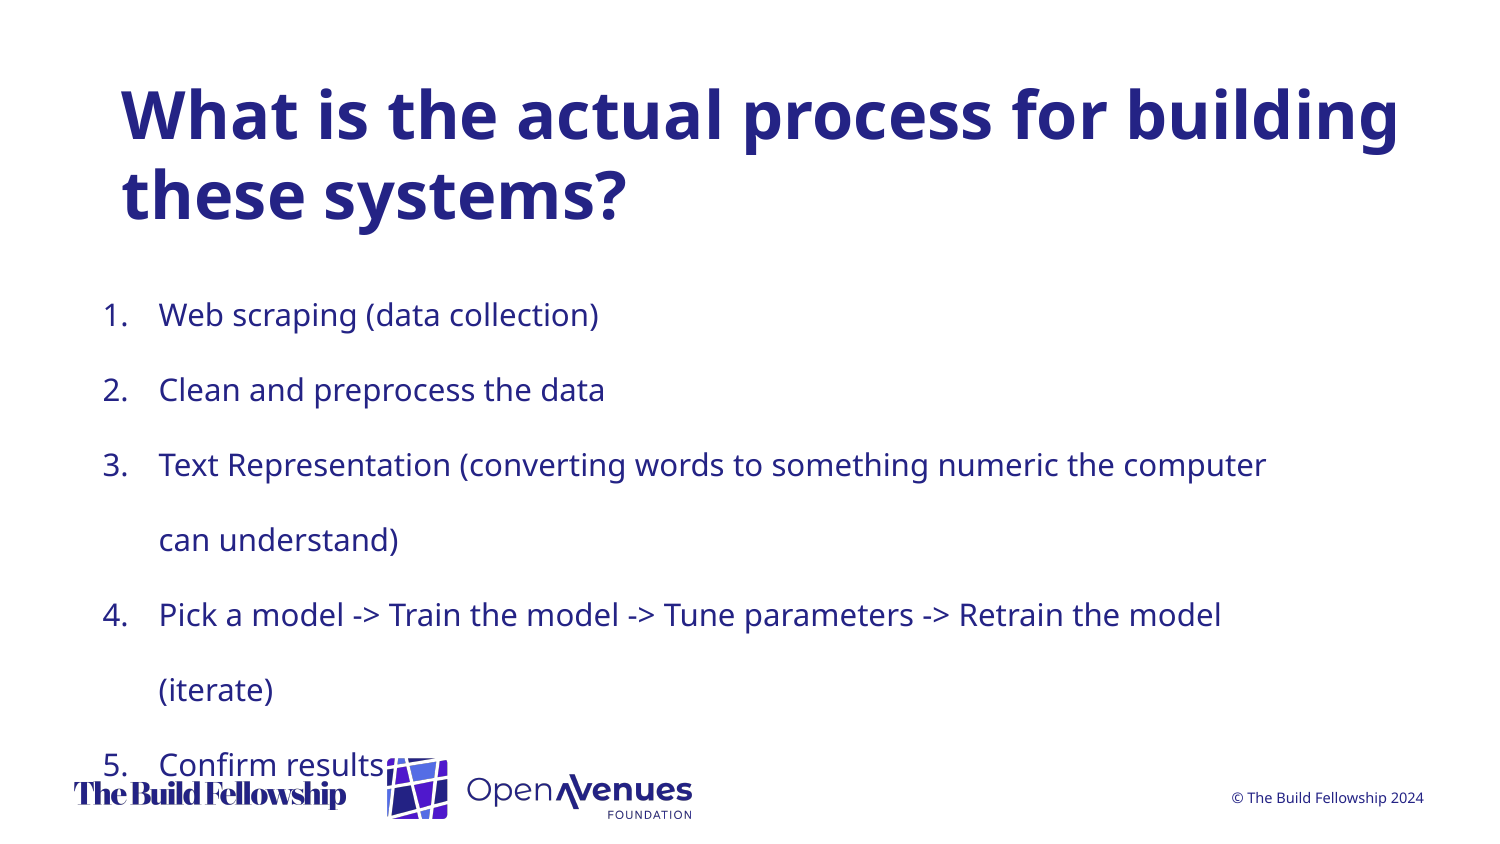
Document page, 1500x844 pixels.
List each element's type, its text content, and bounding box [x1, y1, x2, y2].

picture [74, 781, 346, 810]
list Web scraping (data collection) Clean and preprocess the data Text Representation (converting words to something numeric the computer can understand) Pick a model -> Train the model -> Tune parameters -> Retrain the model (iterate) Confirm results [80, 258, 1302, 728]
title What is the actual process for building these systems? [121, 72, 1438, 228]
picture [387, 758, 692, 820]
